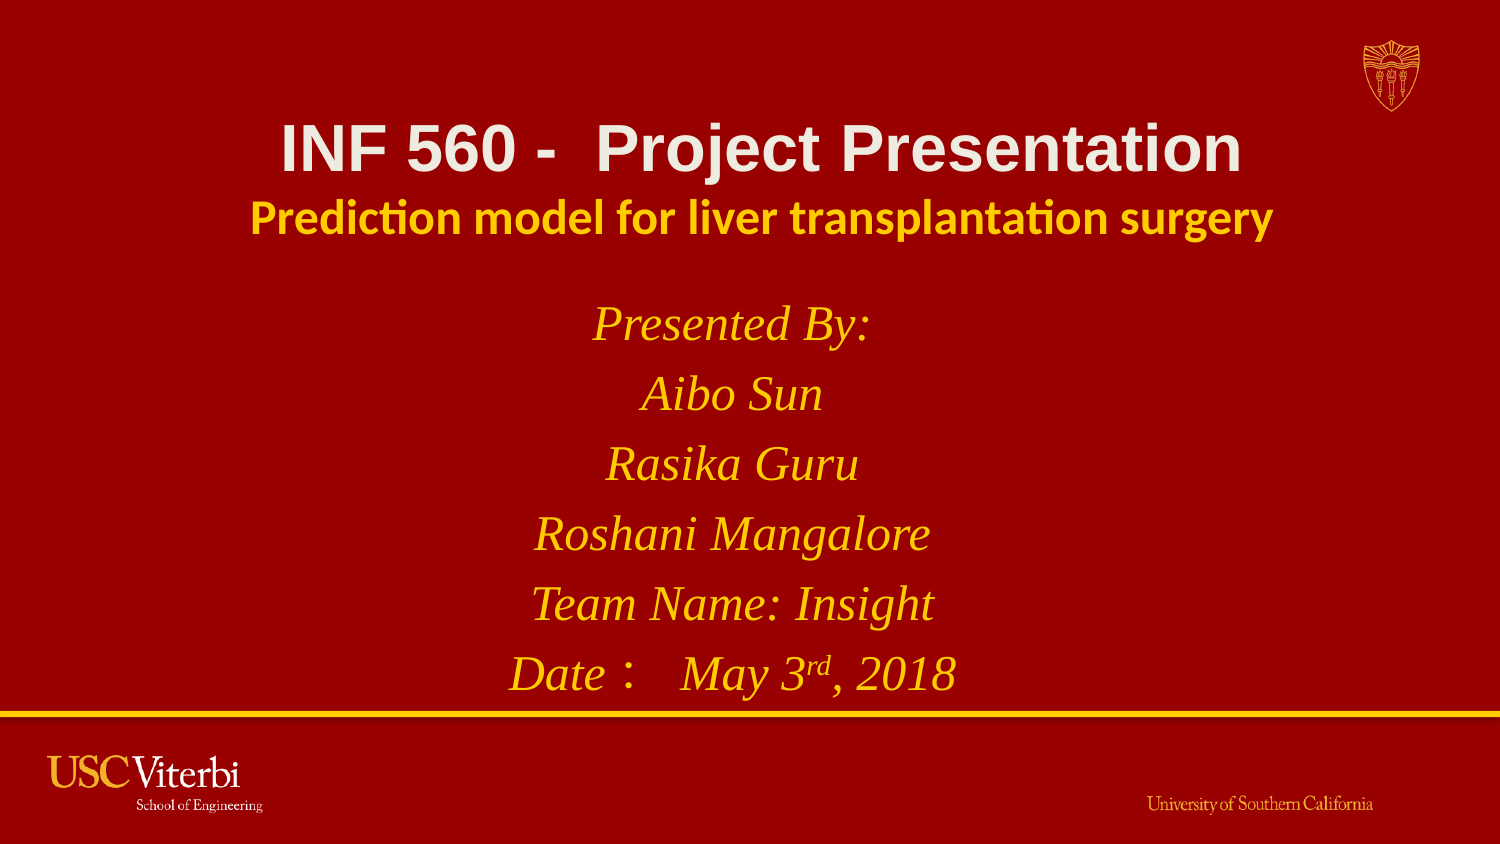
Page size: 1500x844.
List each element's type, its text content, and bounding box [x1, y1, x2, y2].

text_box INF 560 - Project Presentation Prediction model for liver transplantation surgery [13, 73, 1500, 345]
text_box Presented By: Aibo Sun Rasika Guru Roshani Mangalore Team Name: Insight Date：May 3rd, 2018 [0, 282, 1482, 773]
picture [1147, 795, 1373, 815]
picture [1345, 29, 1438, 73]
picture [47, 773, 263, 813]
